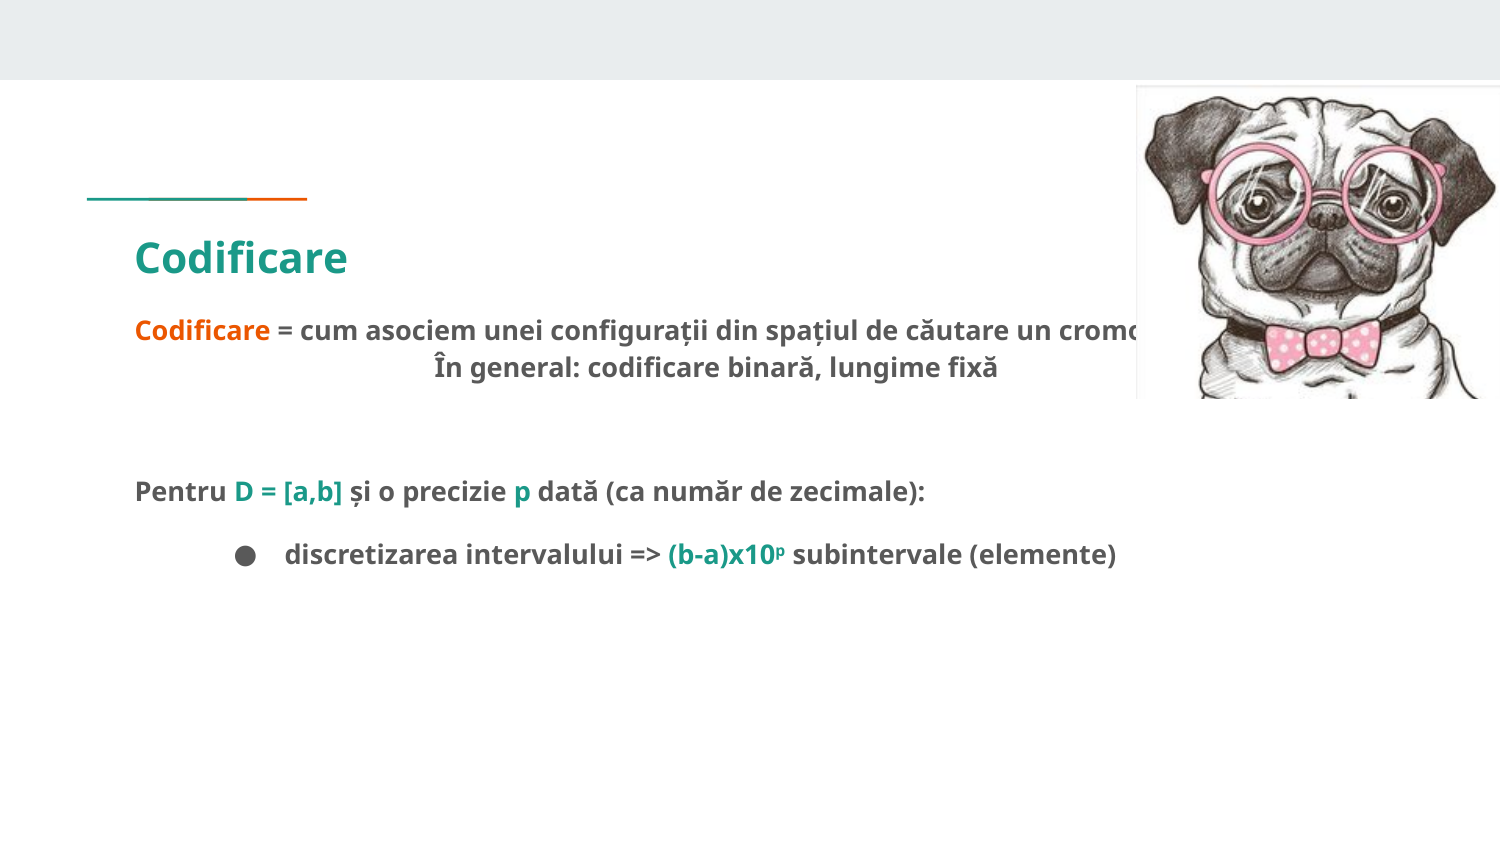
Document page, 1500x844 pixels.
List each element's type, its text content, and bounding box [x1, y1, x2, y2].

picture [1135, 83, 1500, 400]
list Codificare = cum asociem unei configurații din spațiul de căutare un cromozom În general: codificare binară, lungime fixă Pentru D = [a,b] și o precizie p dată (ca număr de zecimale): discretizarea intervalului => (b-a)x10p subintervale (elemente) [119, 293, 1381, 834]
title Codificare [119, 216, 1130, 293]
